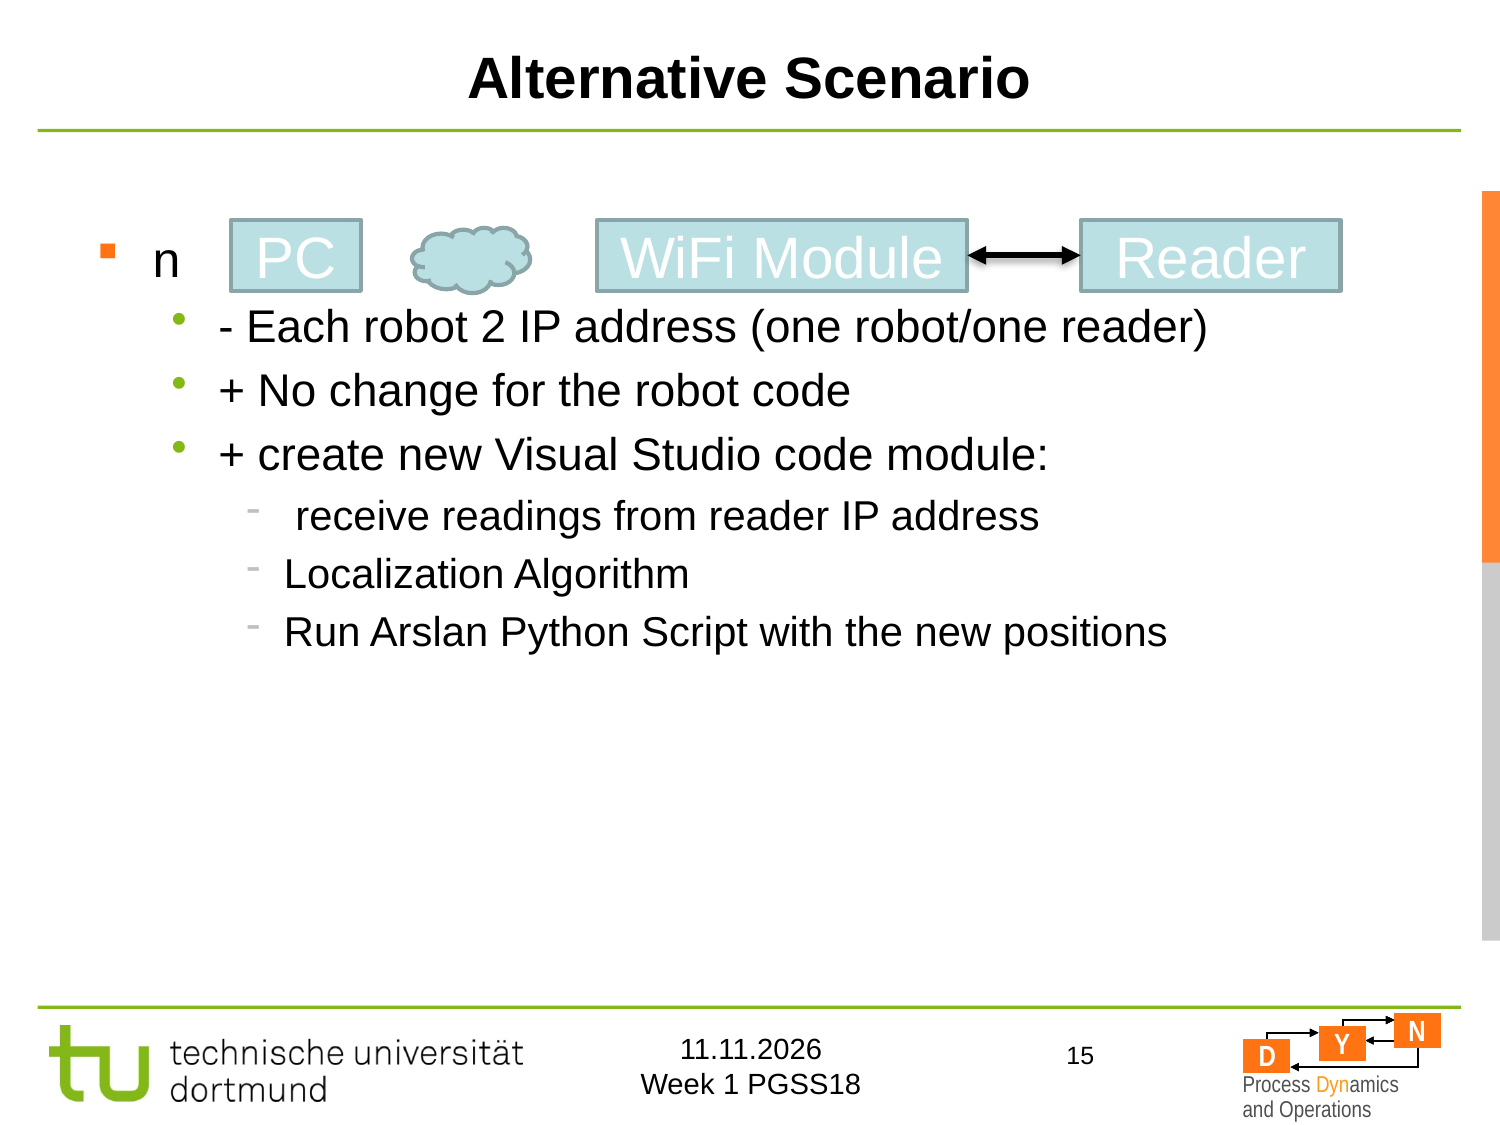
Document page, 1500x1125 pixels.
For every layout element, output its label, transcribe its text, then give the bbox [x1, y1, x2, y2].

text_box PC [229, 218, 363, 293]
text_box Reader [1079, 218, 1343, 293]
text_box WiFi Module [595, 218, 969, 293]
title Alternative Scenario [81, 10, 1417, 141]
text_box [409, 225, 533, 296]
slide_number 15 [906, 1031, 1095, 1107]
picture [49, 1025, 523, 1102]
list n - Each robot 2 IP address (one robot/one reader) + No change for the robot code + create new Visual Studio code module: receive readings from reader IP address Localization Algorithm Run Arslan Python Script with the new positions [81, 219, 1416, 989]
